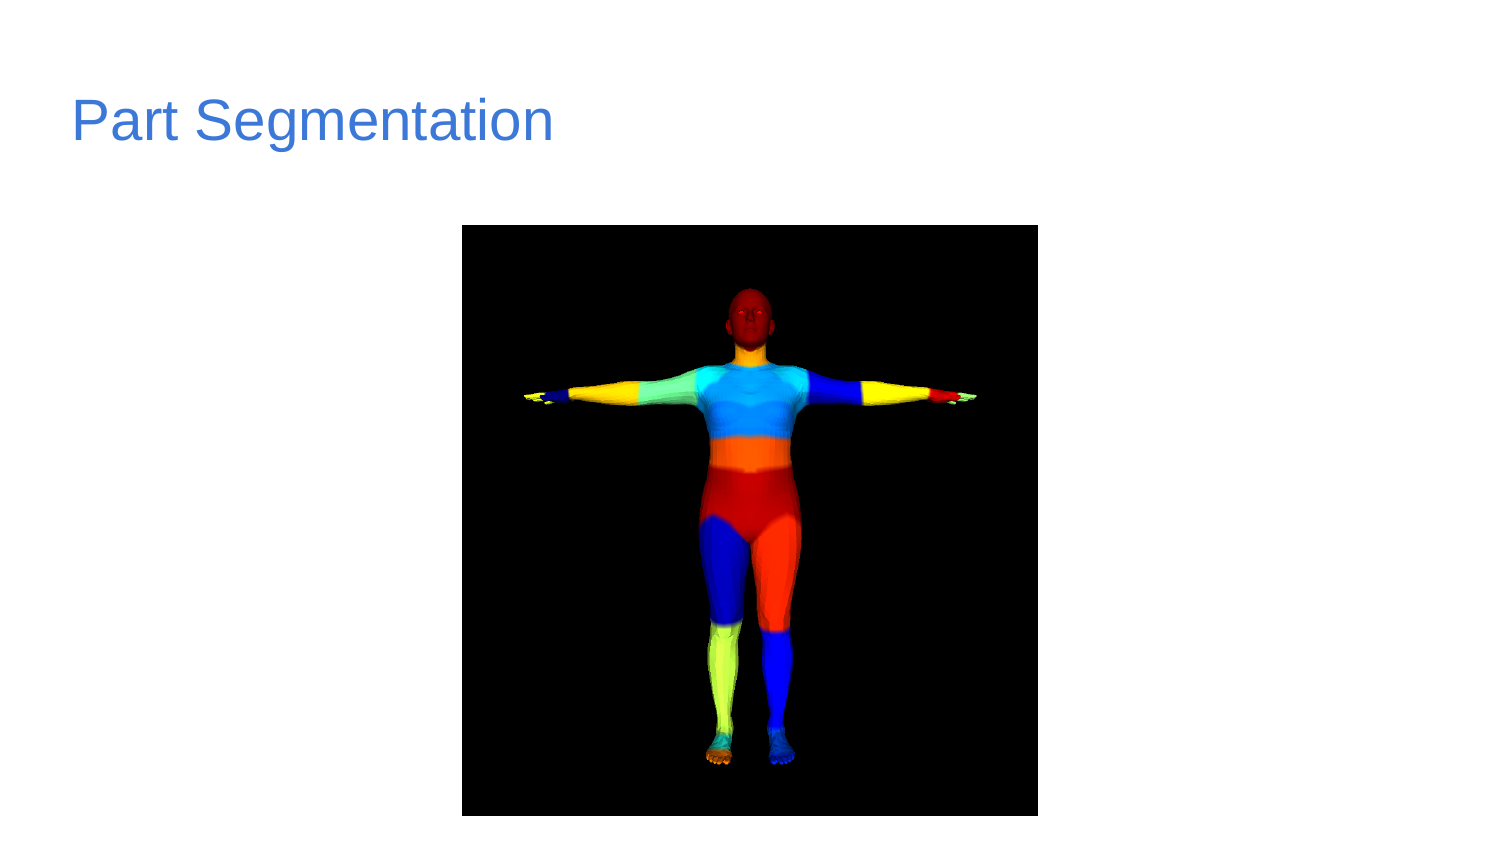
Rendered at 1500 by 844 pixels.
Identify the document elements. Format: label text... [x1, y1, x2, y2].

title Part Segmentation [60, 46, 1055, 200]
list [462, 225, 1038, 816]
